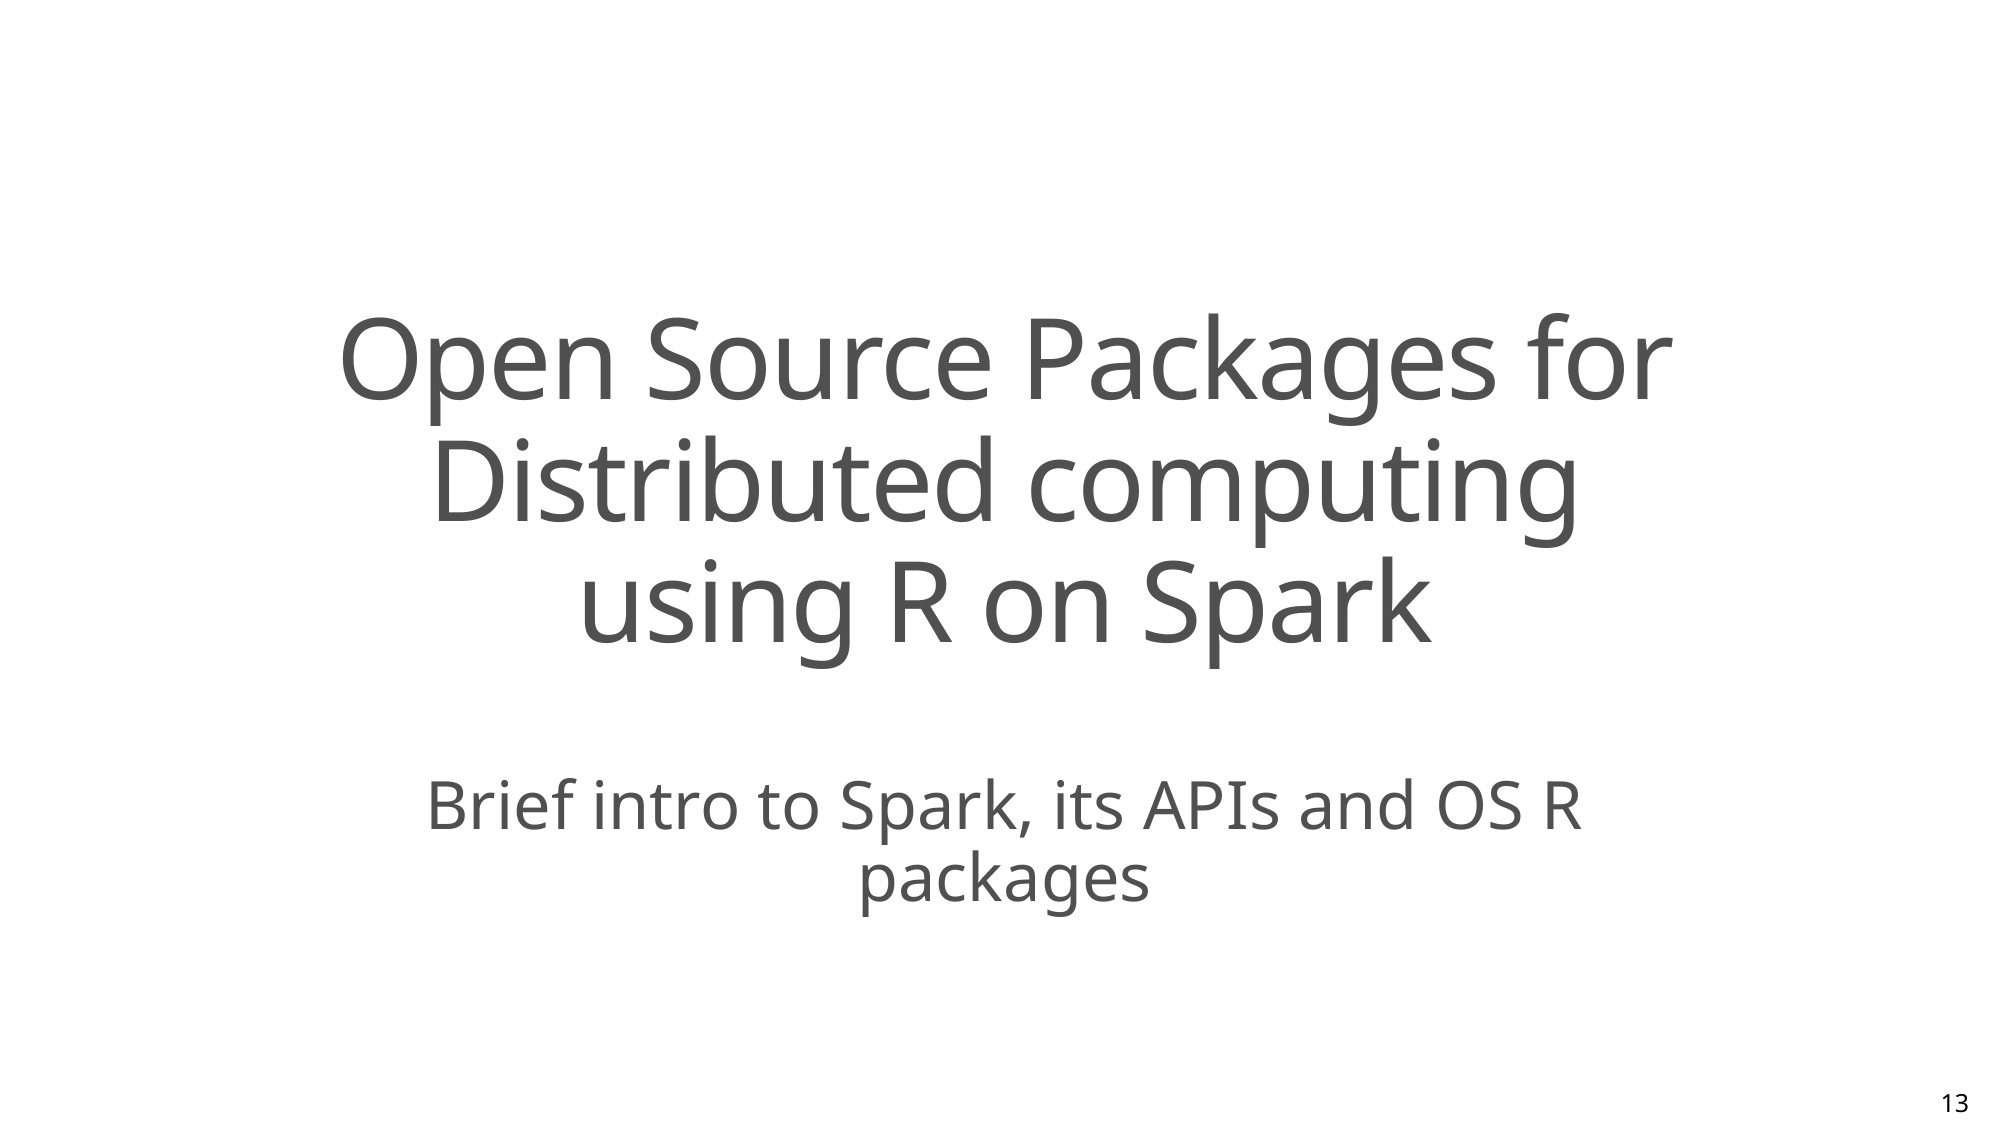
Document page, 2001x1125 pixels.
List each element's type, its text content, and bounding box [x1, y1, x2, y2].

text_box Open Source Packages for Distributed computing using R on Spark [254, 266, 1755, 683]
subtitle Brief intro to Spark, its APIs and OS R packages [254, 748, 1755, 863]
text_box 13 [1925, 1079, 2000, 1125]
